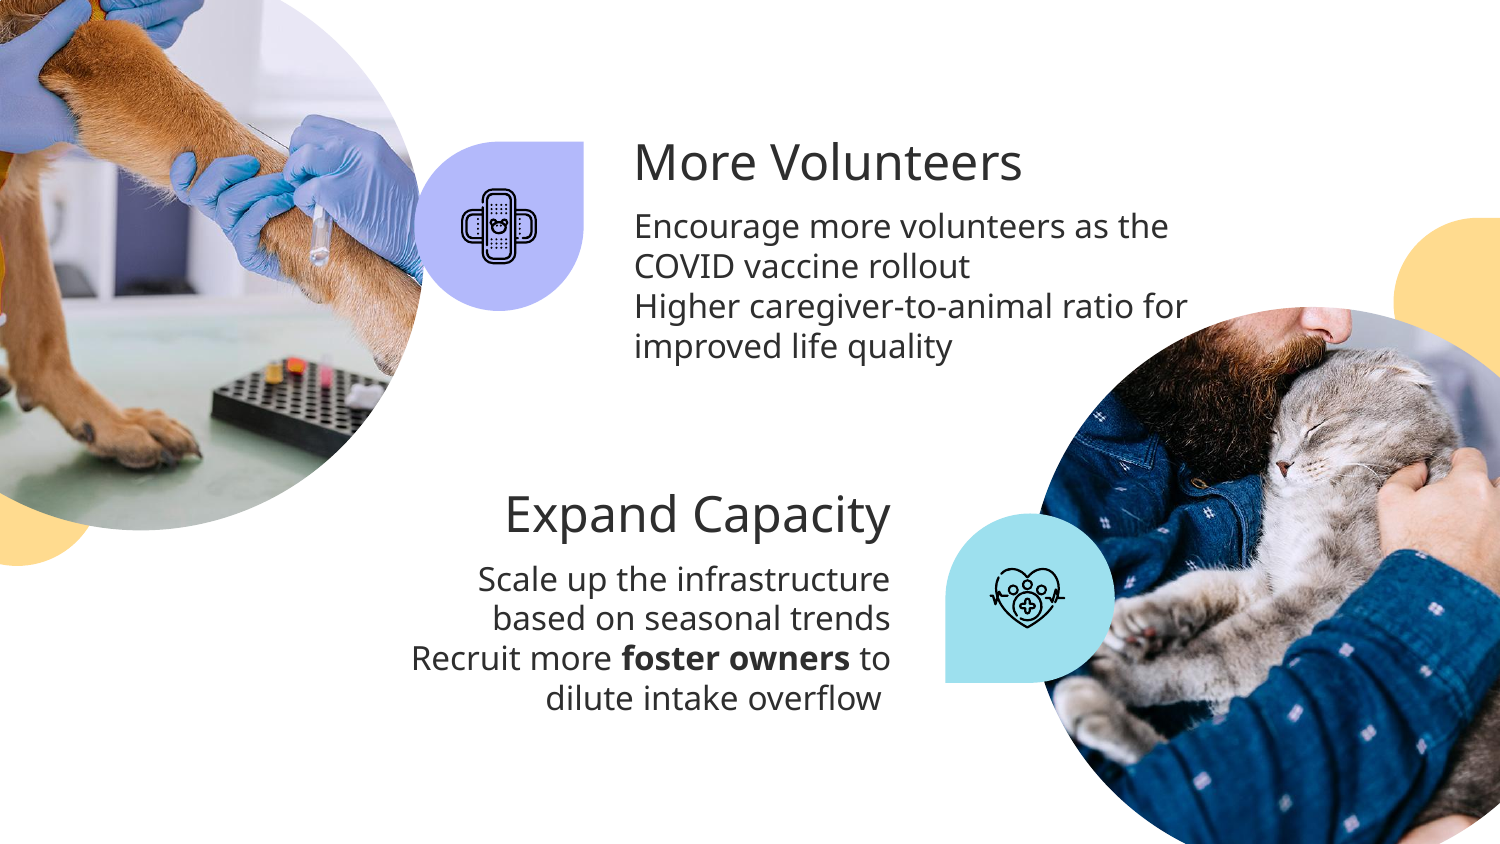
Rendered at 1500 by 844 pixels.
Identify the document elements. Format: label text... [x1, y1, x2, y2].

picture [0, 0, 425, 531]
picture [1028, 306, 1500, 844]
text_box [429, 141, 584, 311]
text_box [989, 567, 1066, 629]
title Expand Capacity [446, 455, 907, 542]
subtitle Encourage more volunteers as the COVID vaccine rollout Higher caregiver-to-animal ratio for improved life quality [618, 190, 1272, 398]
subtitle Scale up the infrastructure based on seasonal trends Recruit more foster owners to dilute intake overflow [378, 542, 907, 750]
title More Volunteers [618, 103, 1129, 190]
text_box [945, 513, 1023, 683]
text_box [460, 188, 538, 265]
